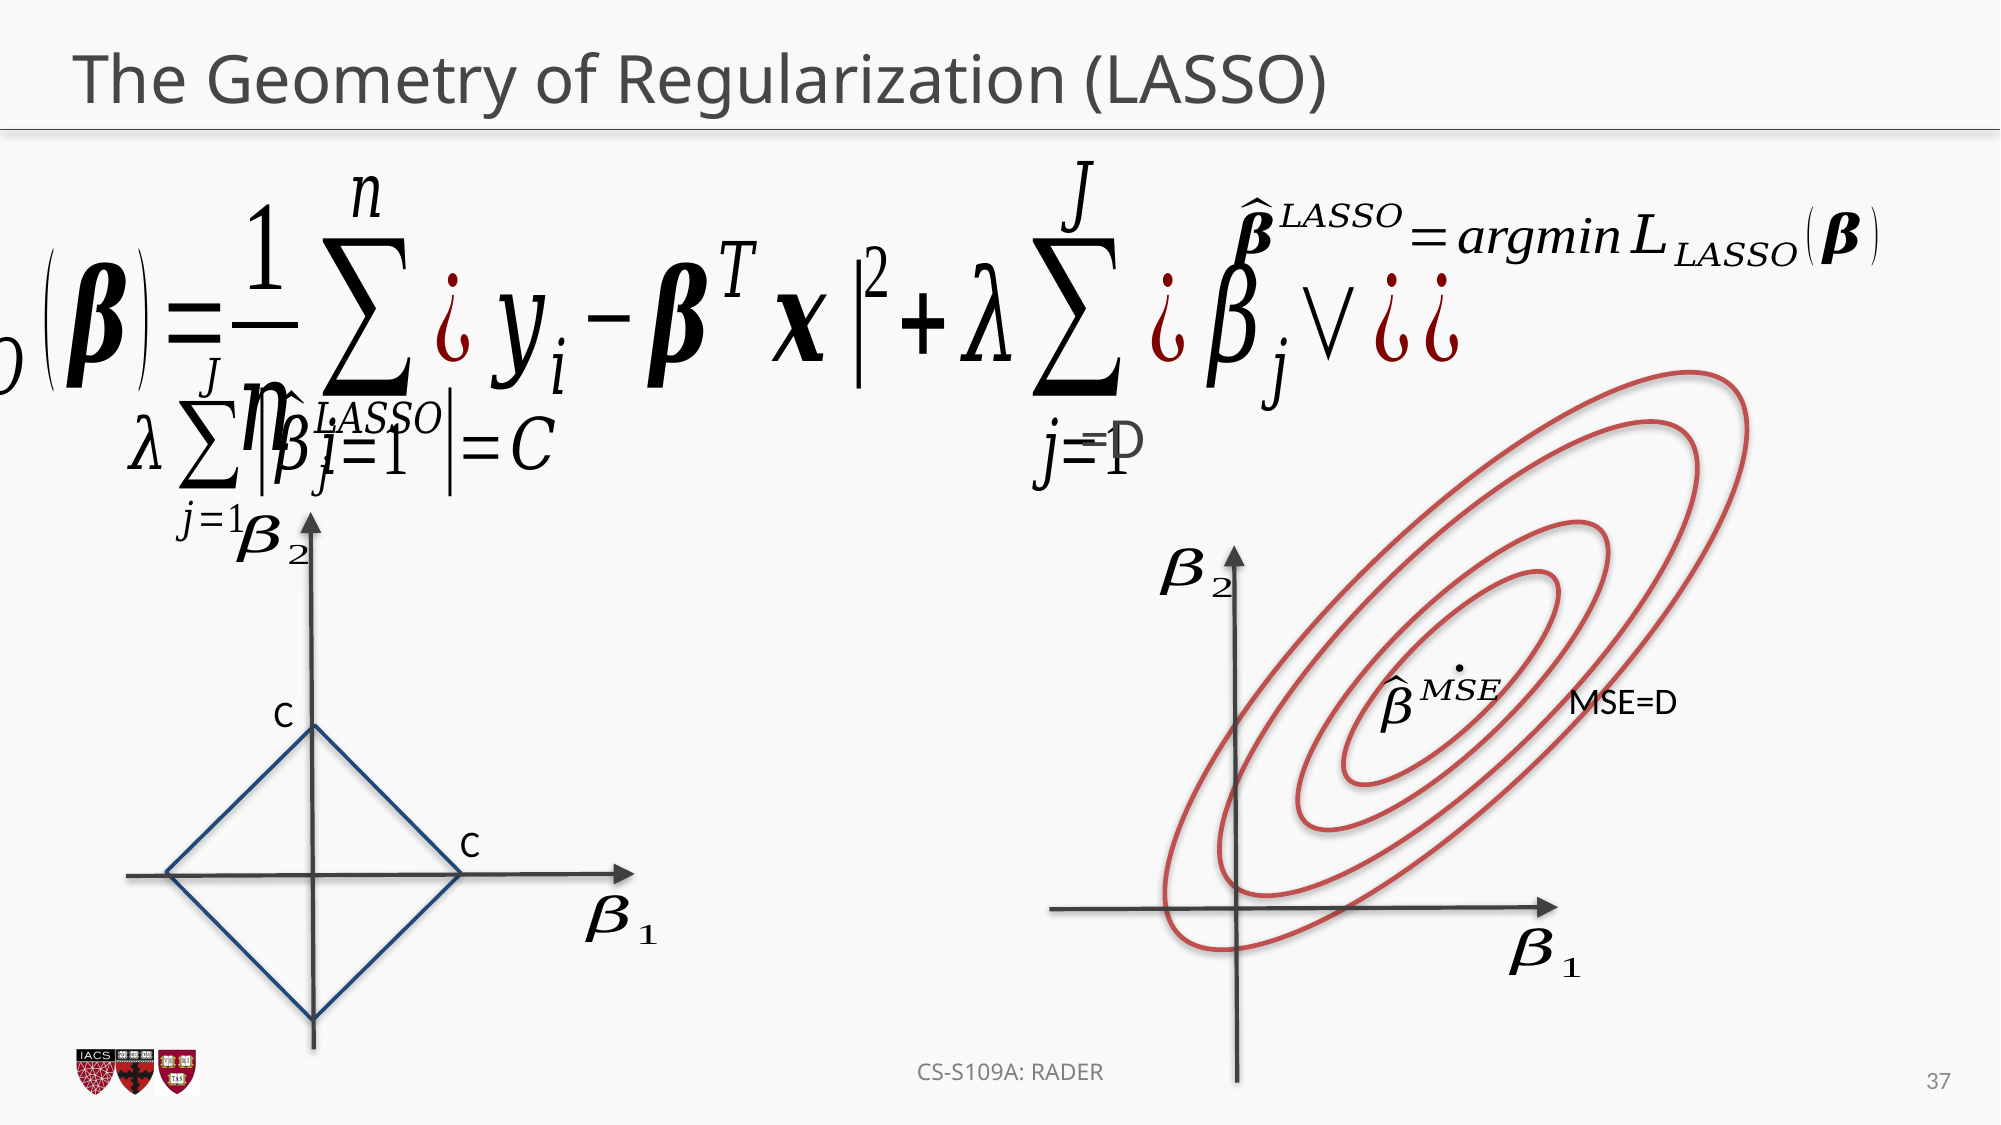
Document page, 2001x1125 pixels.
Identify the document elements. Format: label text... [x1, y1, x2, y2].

picture [75, 1049, 200, 1095]
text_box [1066, 532, 1846, 790]
text_box [1539, 521, 1602, 530]
slide_number 37 [1500, 1050, 1967, 1110]
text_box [1049, 542, 1583, 1083]
title The Geometry of Regularization (LASSO) [57, 29, 1943, 156]
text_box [125, 509, 660, 1050]
